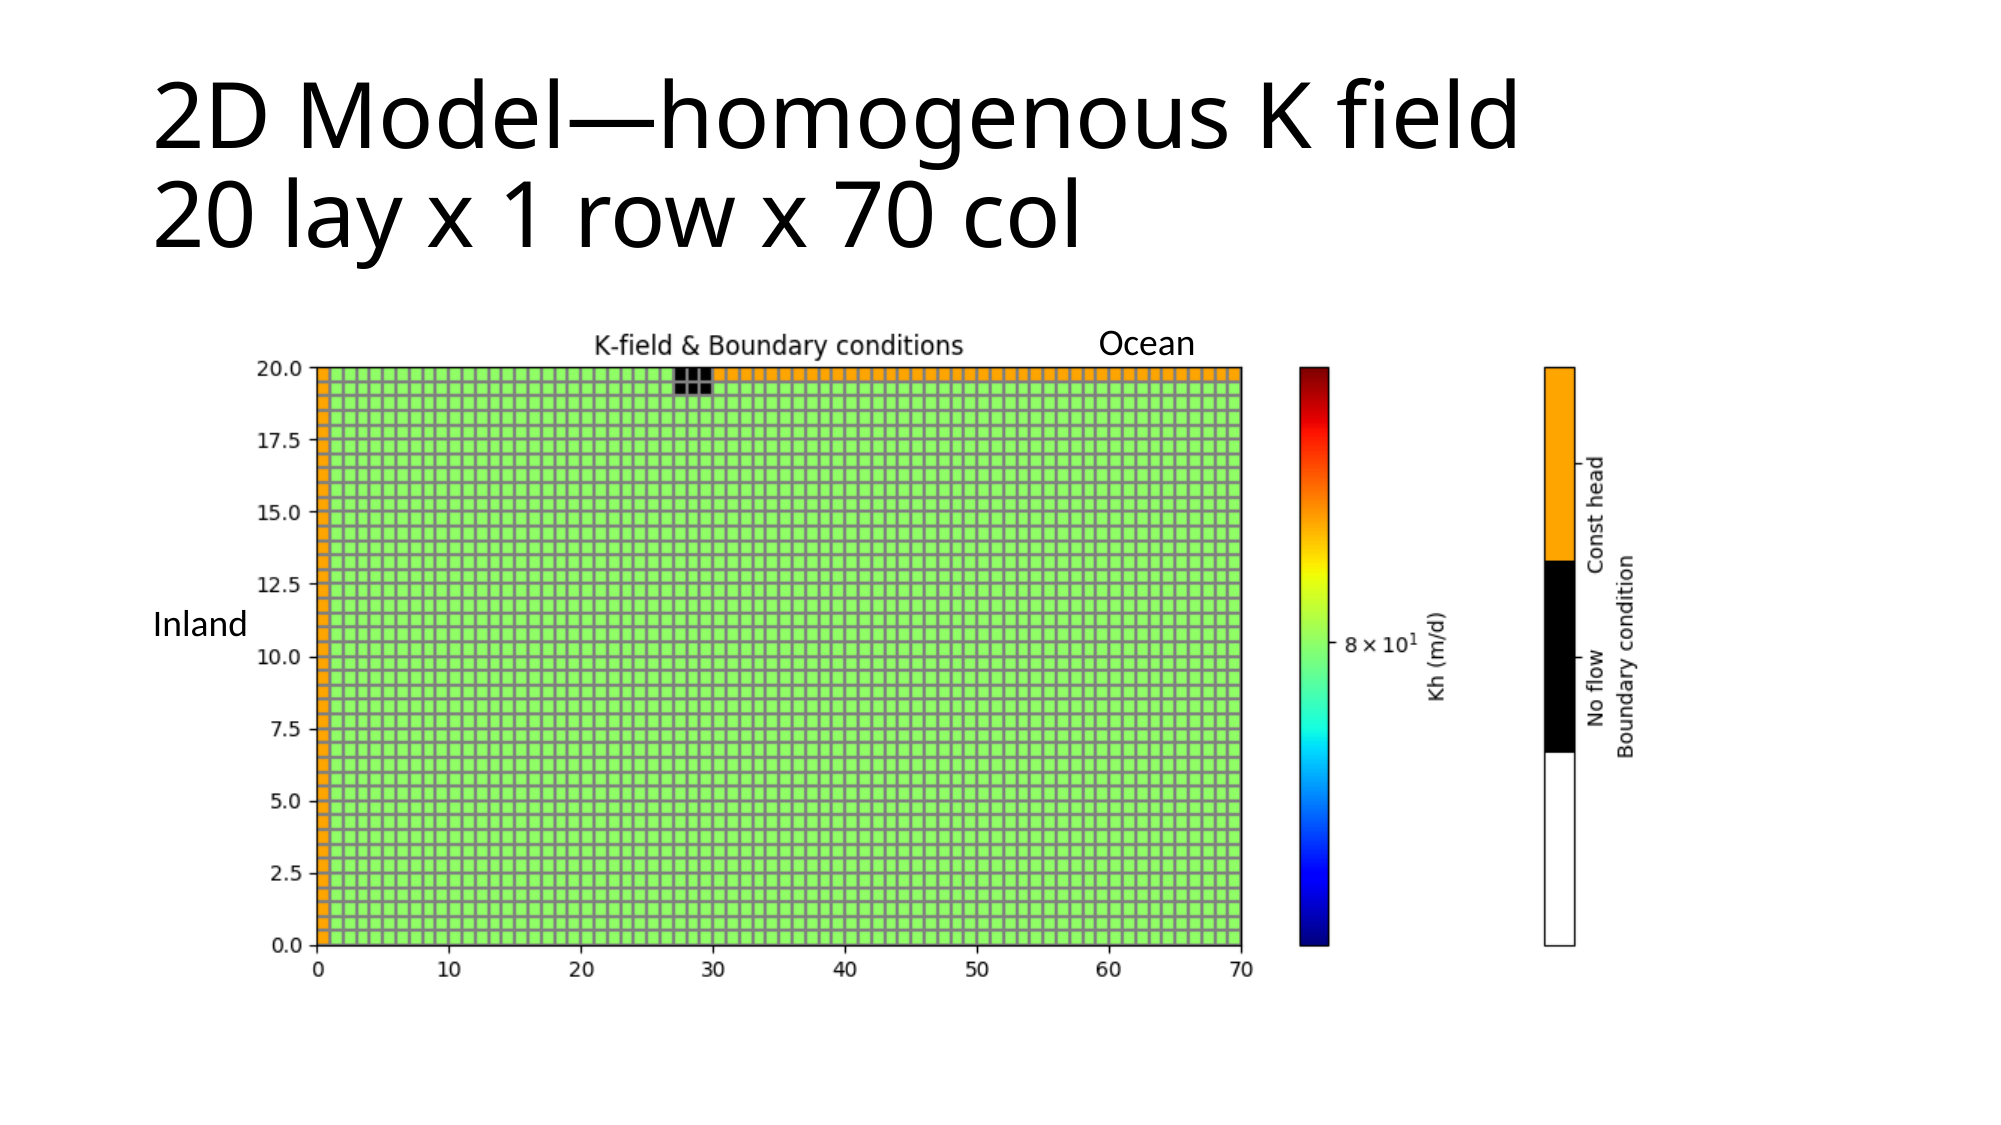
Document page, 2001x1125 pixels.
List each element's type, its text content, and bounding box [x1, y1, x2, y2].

title 2D Model—homogenous K field 20 lay x 1 row x 70 col [137, 59, 1863, 277]
picture [84, 277, 1948, 1028]
